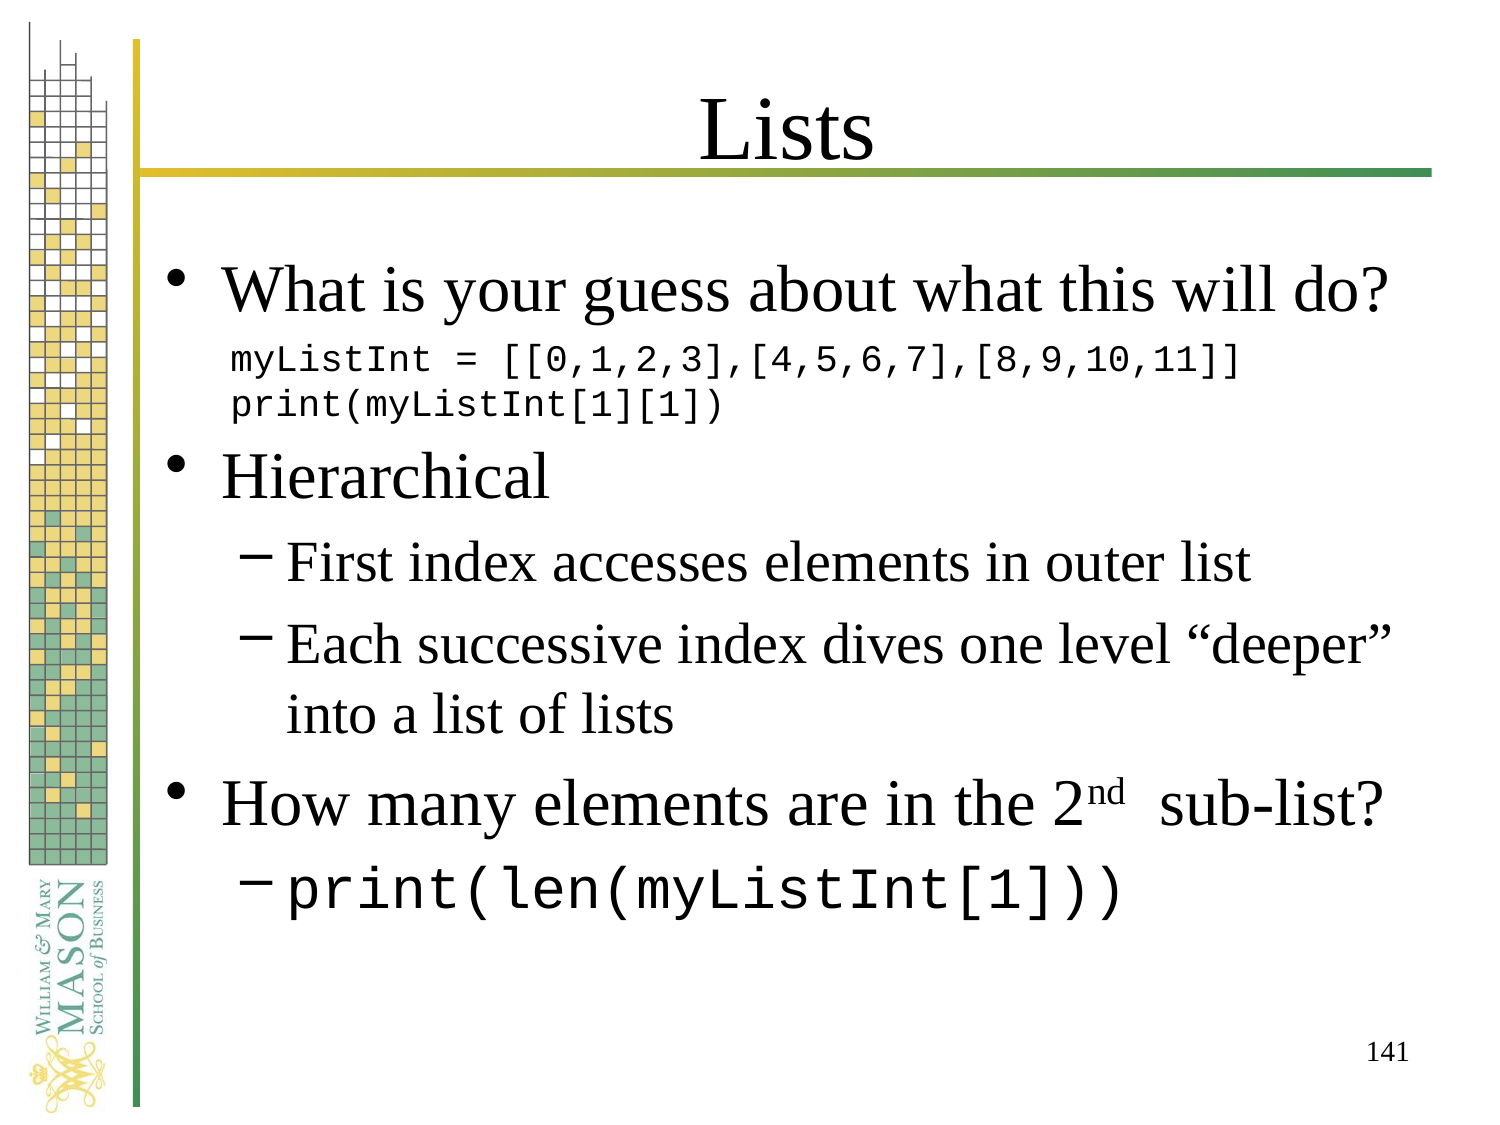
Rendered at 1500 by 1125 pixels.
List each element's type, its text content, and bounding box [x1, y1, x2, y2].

slide_number 141 [1048, 1024, 1426, 1103]
list What is your guess about what this will do? Hierarchical First index accesses elements in outer list Each successive index dives one level “deeper” into a list of lists How many elements are in the 2nd sub-list? print(len(myListInt[1])) [150, 237, 1425, 1005]
title Lists [150, 45, 1425, 200]
table_cell is [29, 879, 107, 1113]
text_box myListInt = [[0,1,2,3],[4,5,6,7],[8,9,10,11]] print(myListInt[1][1]) [215, 326, 1258, 432]
